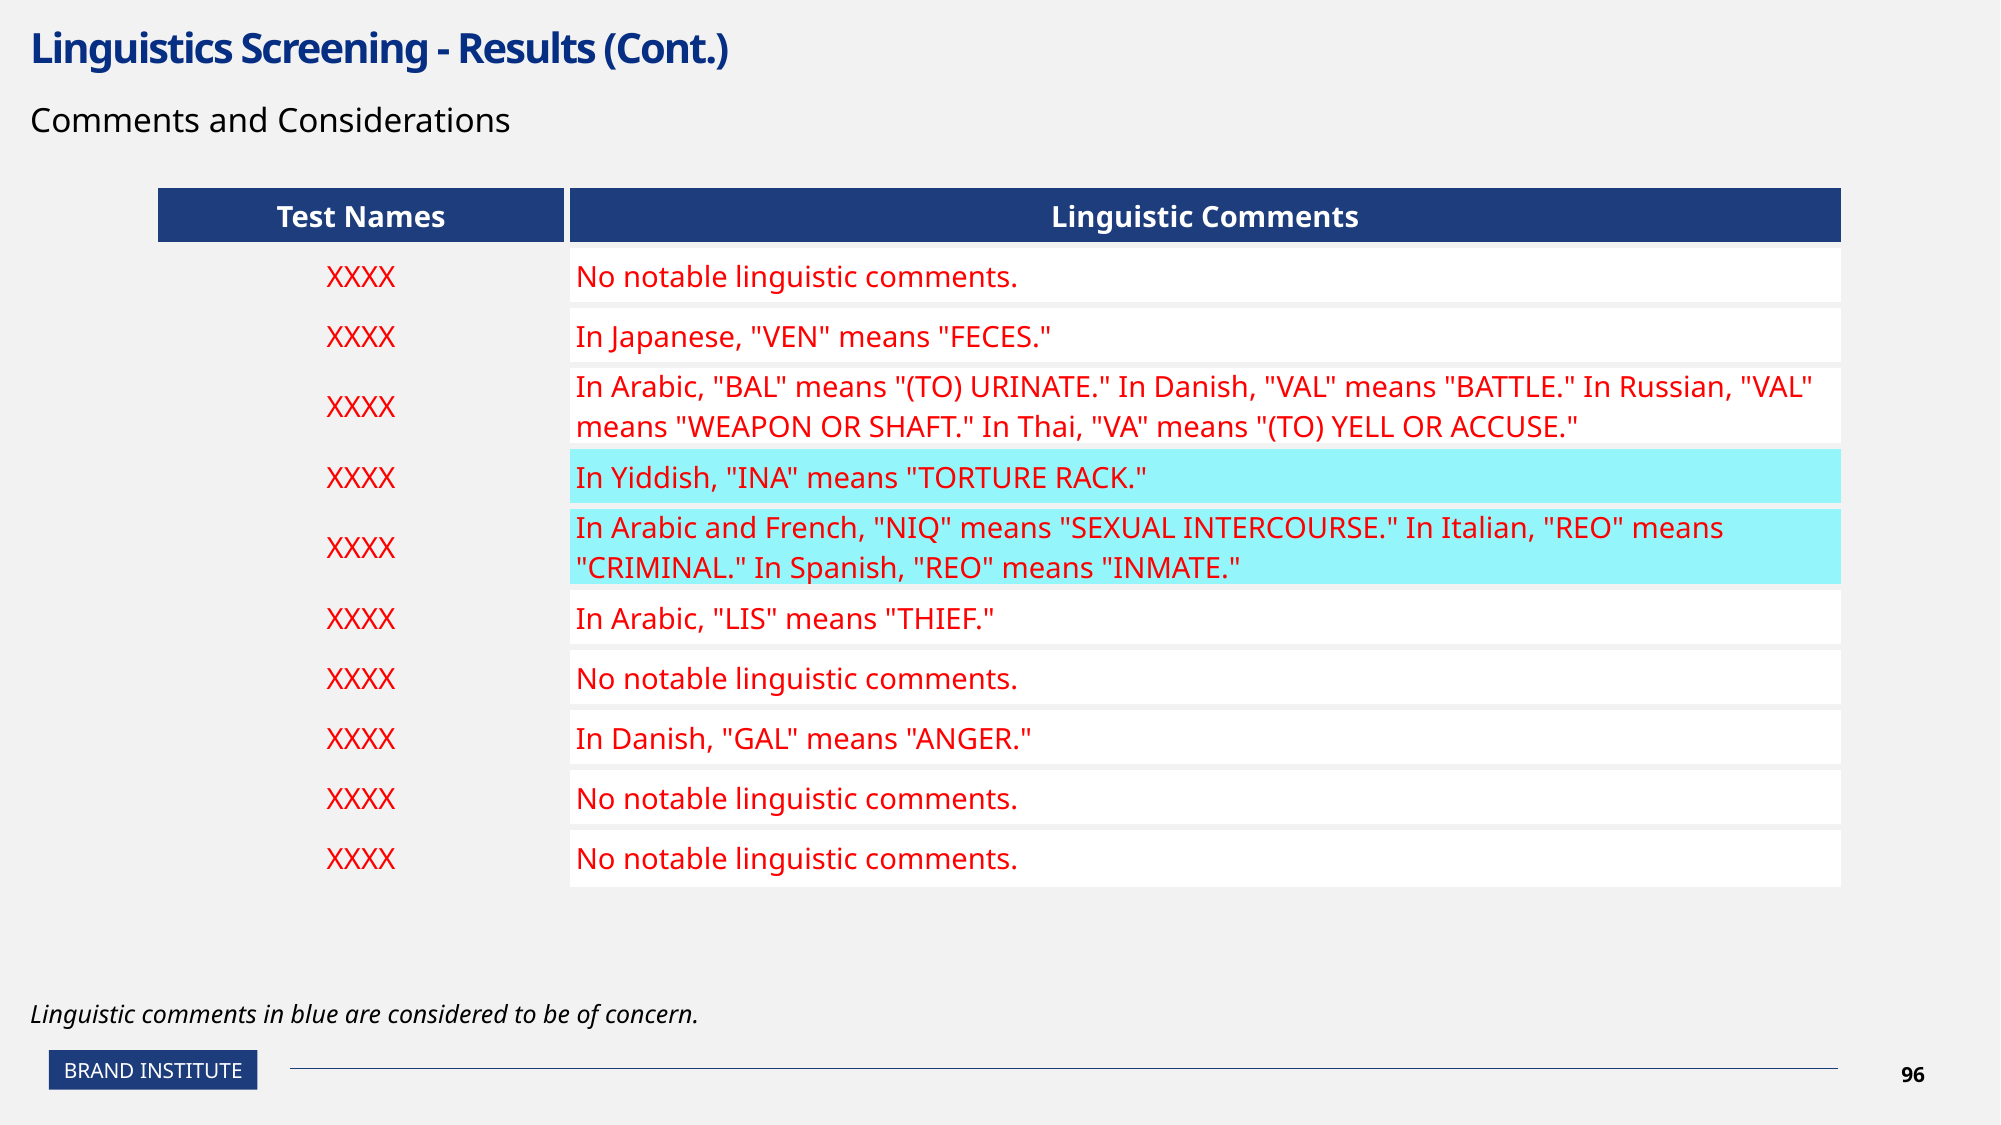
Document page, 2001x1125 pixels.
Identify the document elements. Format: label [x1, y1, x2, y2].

table_cell [570, 449, 1841, 503]
table_cell [570, 710, 1841, 764]
table_cell [570, 509, 1841, 584]
table_cell [570, 650, 1841, 704]
table_cell [570, 770, 1841, 824]
table_cell [570, 368, 1841, 443]
table_header [158, 188, 564, 242]
table_cell [570, 830, 1841, 887]
table_header [570, 188, 1841, 242]
table_cell [570, 590, 1841, 644]
list [30, 99, 1954, 140]
table_cell [570, 308, 1841, 362]
title [30, 0, 1954, 73]
table_cell [570, 248, 1841, 302]
text_box [30, 990, 841, 1032]
table_cell [155, 248, 564, 887]
